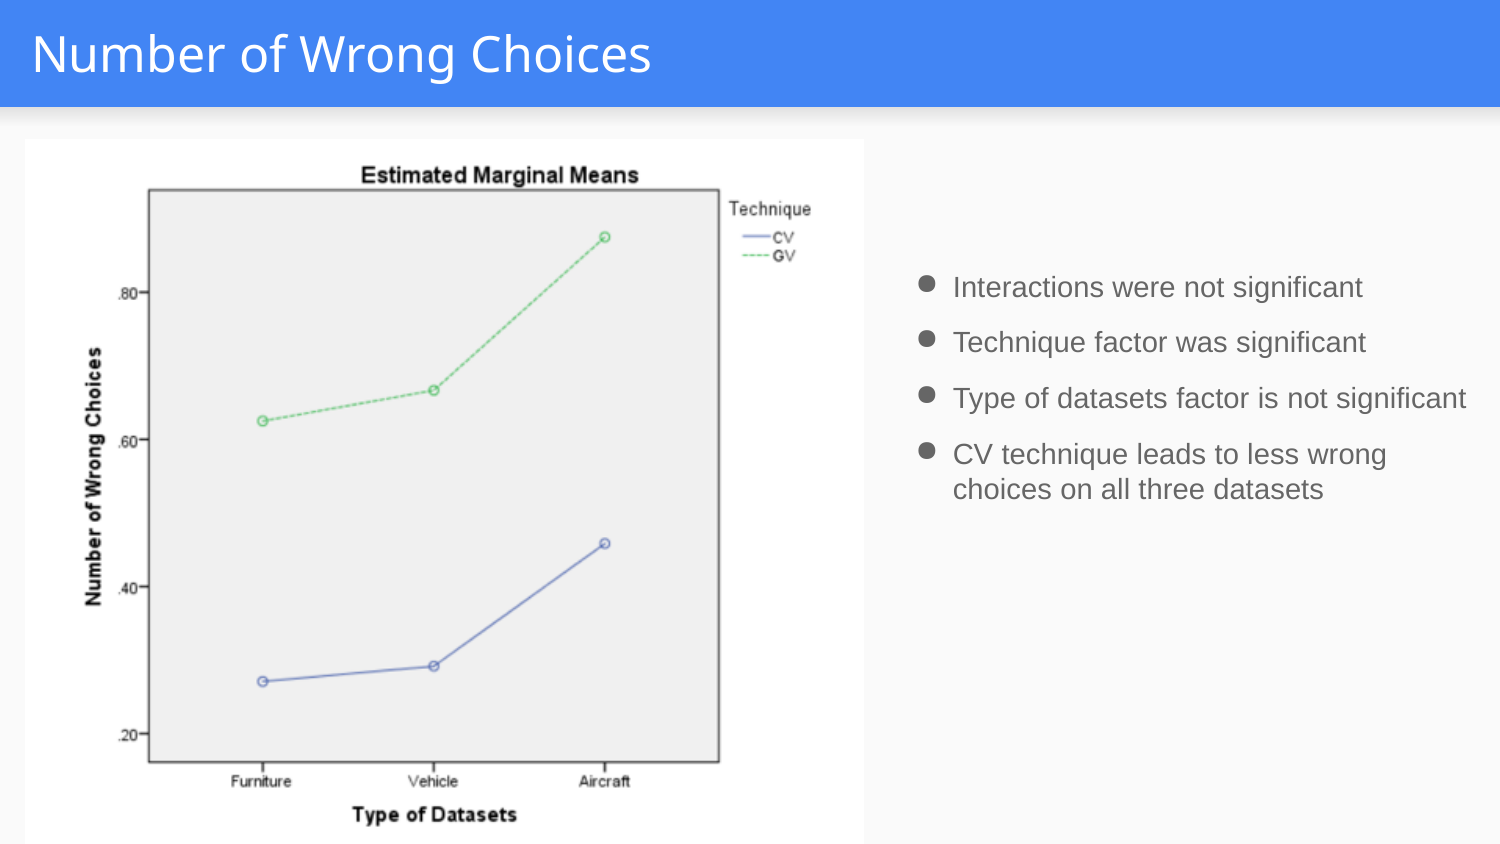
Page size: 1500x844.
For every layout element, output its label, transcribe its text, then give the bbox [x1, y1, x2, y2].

title Number of Wrong Choices [16, 2, 1464, 102]
picture [25, 138, 864, 844]
text_box Interactions were not significant Technique factor was significant Type of datasets factor is not significant CV technique leads to less wrong choices on all three datasets [869, 252, 1485, 674]
